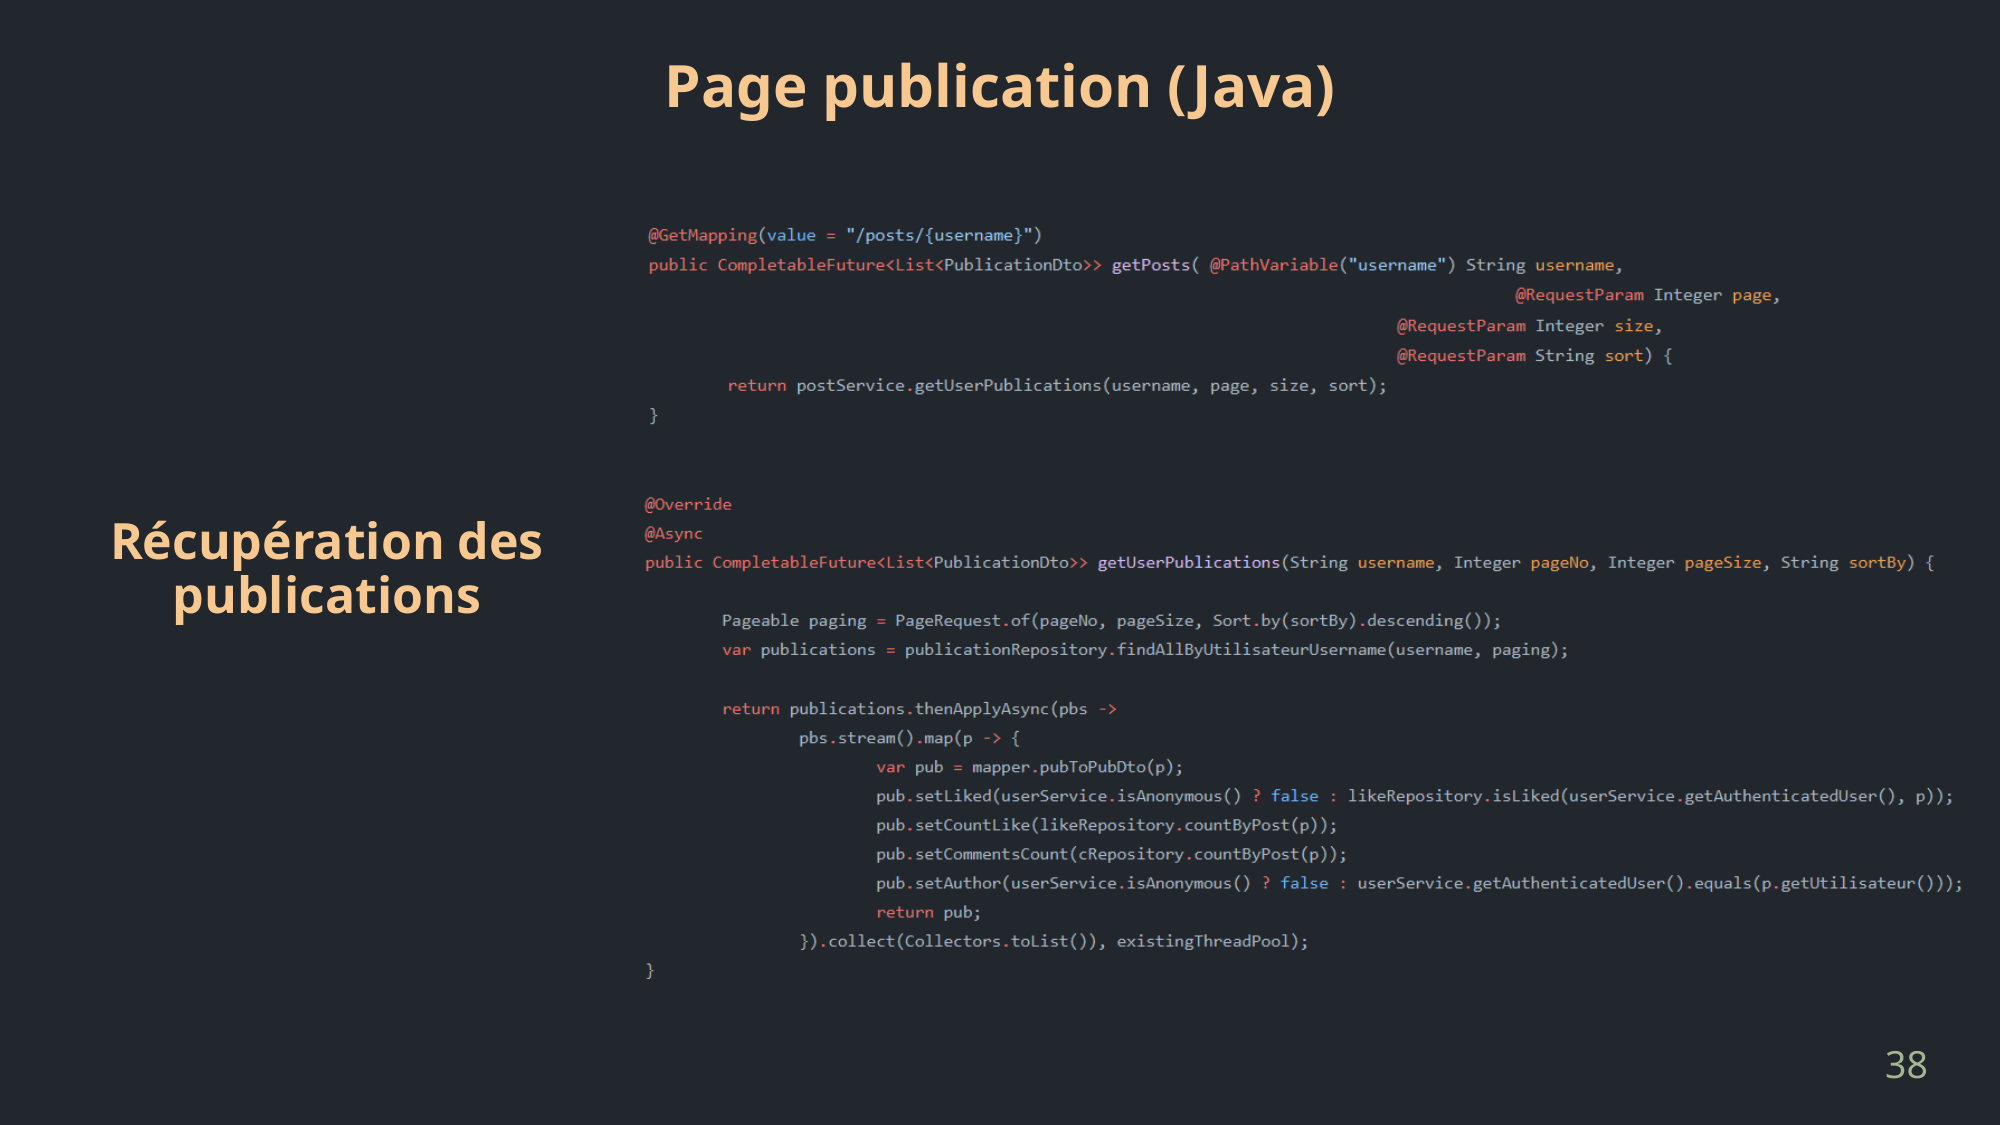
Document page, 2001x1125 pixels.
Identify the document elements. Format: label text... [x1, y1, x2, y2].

title Page publication (Java) [56, 53, 1944, 129]
picture [640, 492, 1966, 989]
text_box 38 [56, 1033, 1944, 1094]
text_box Récupération des publications [0, 493, 638, 632]
picture [640, 220, 1791, 439]
